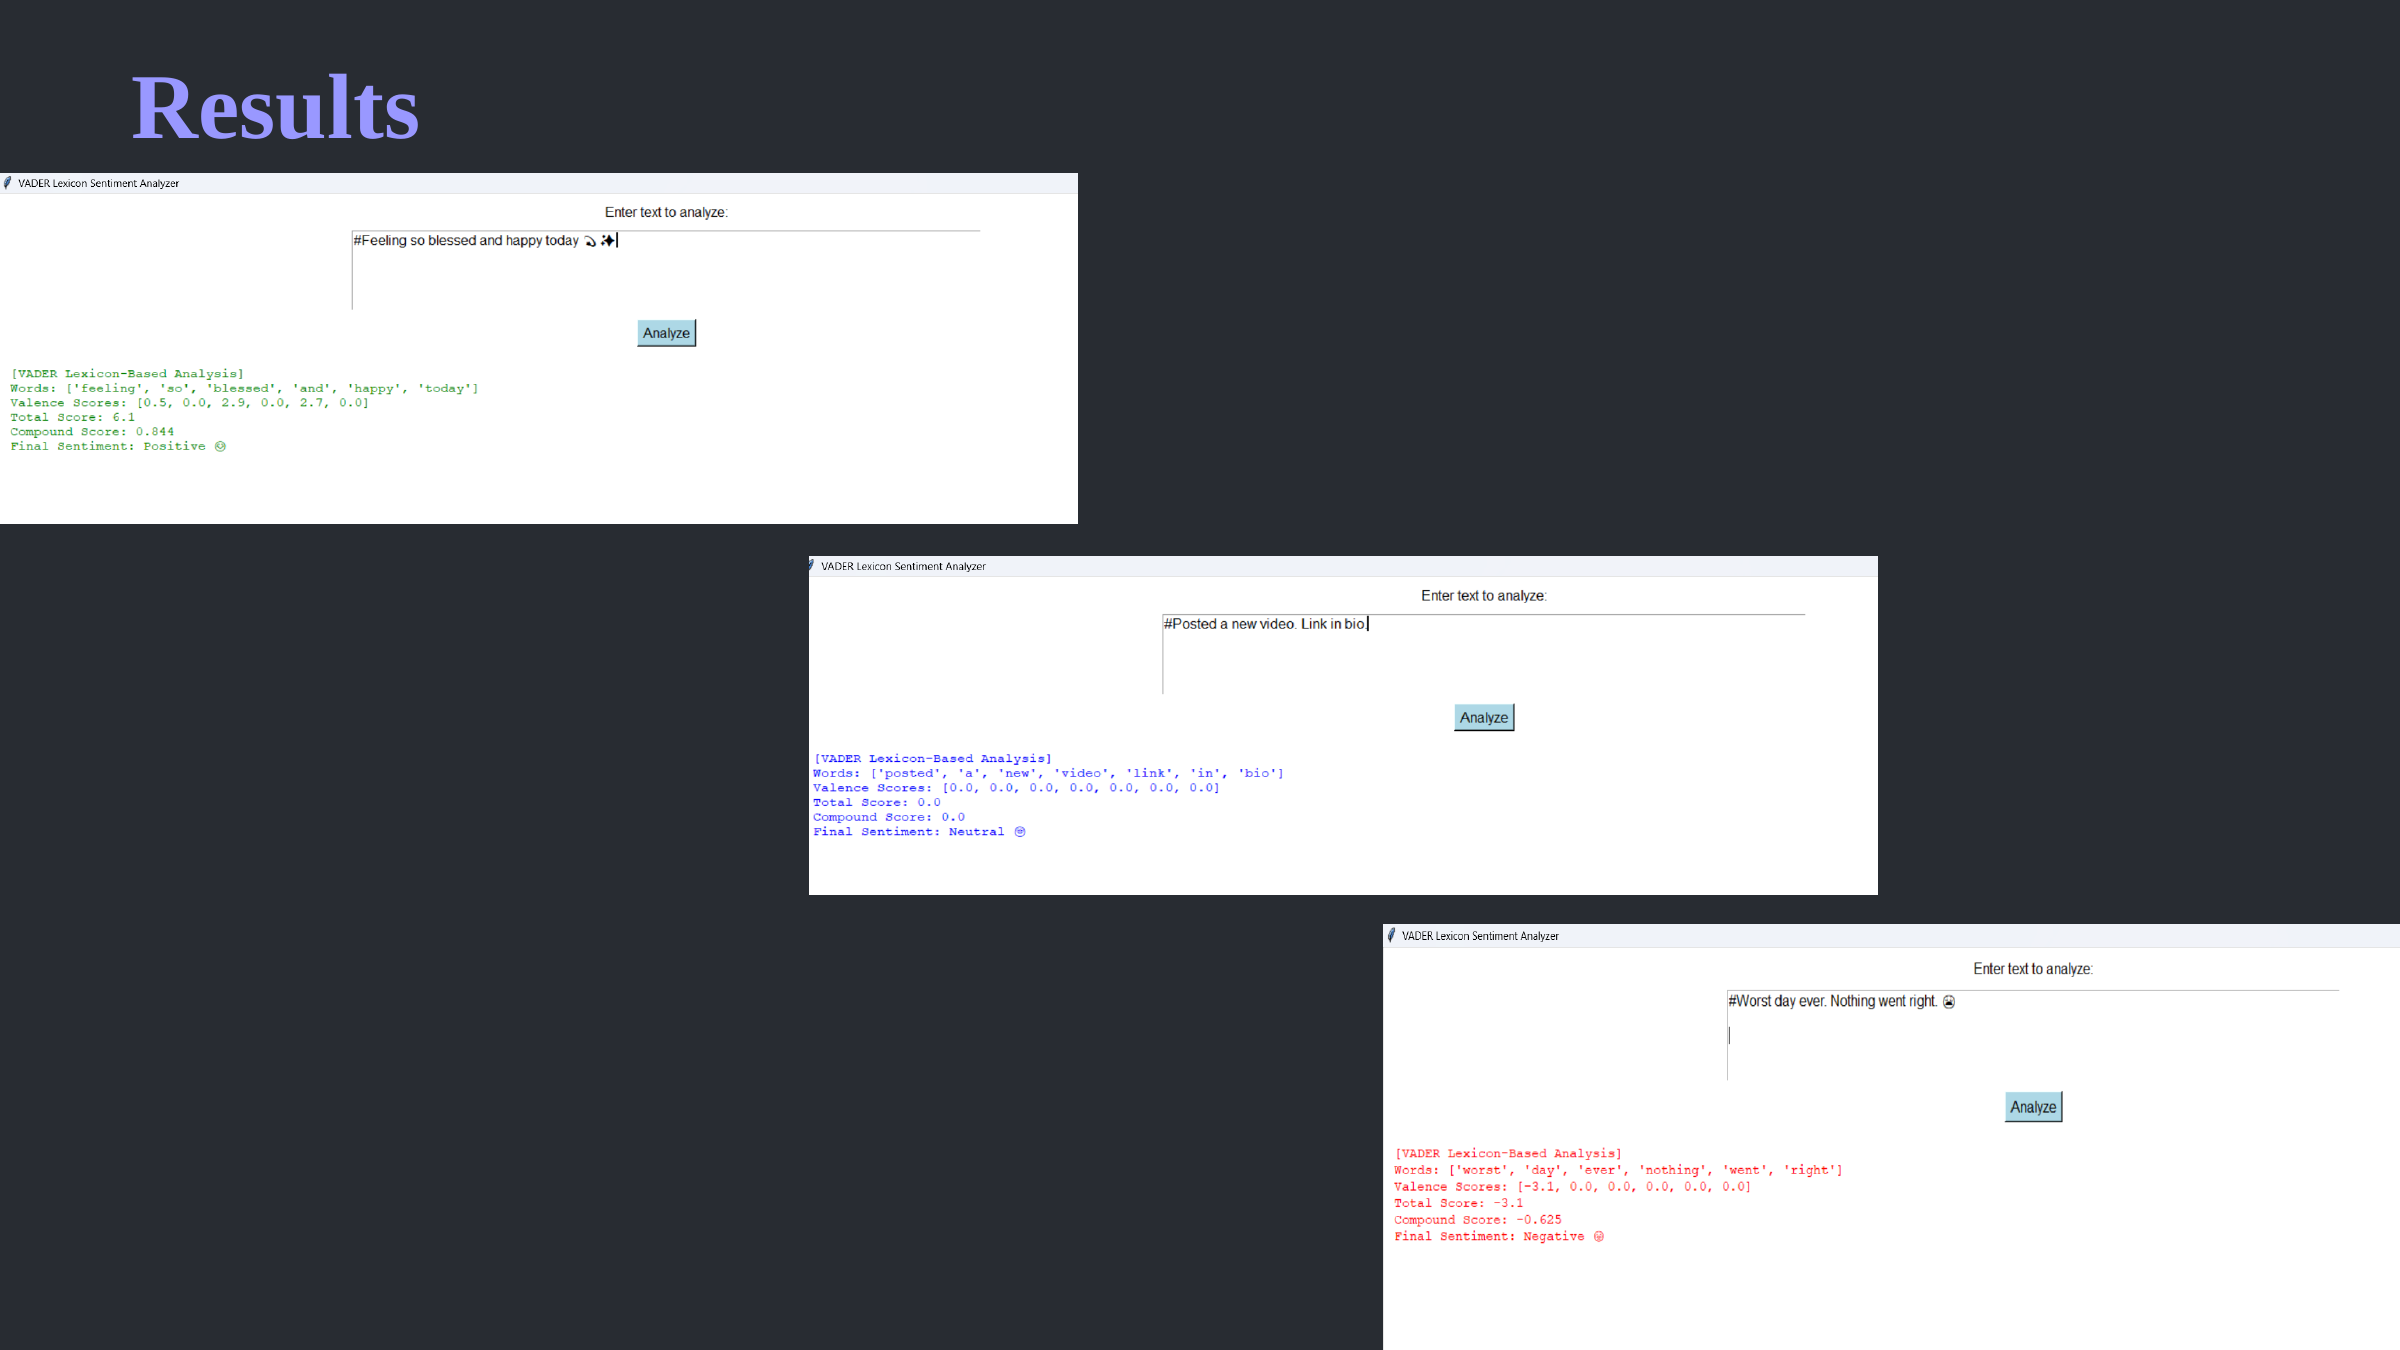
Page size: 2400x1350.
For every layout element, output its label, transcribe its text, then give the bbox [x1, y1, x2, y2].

picture [1383, 924, 2400, 1350]
picture [0, 173, 1079, 524]
text_box Results [131, 40, 1384, 274]
picture [809, 556, 1878, 895]
